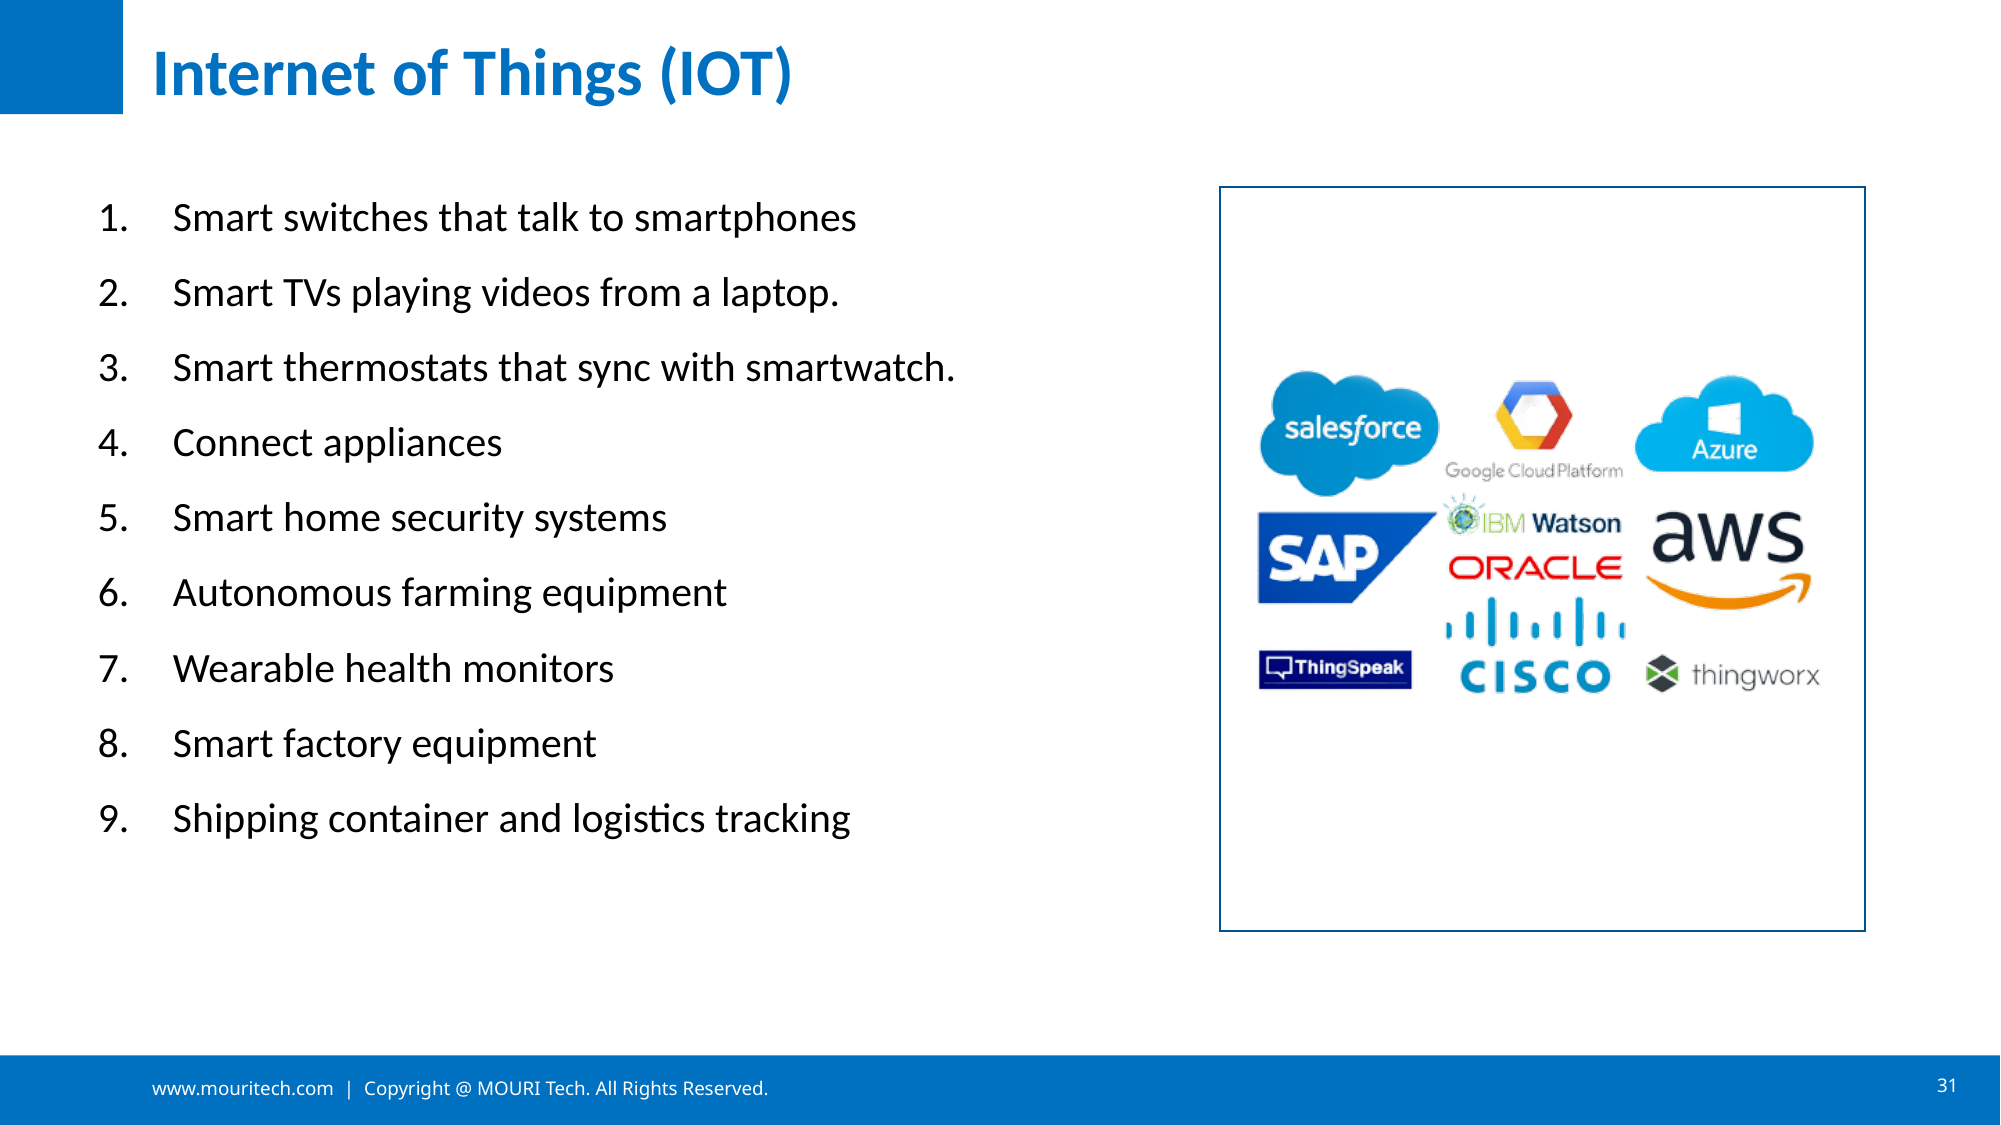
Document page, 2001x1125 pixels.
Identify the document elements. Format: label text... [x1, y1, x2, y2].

text_box [1219, 186, 1866, 932]
title Internet of Things (IOT) [137, 7, 1921, 141]
picture [1233, 355, 1846, 731]
text_box Smart switches that talk to smartphones Smart TVs playing videos from a laptop. Smart thermostats that sync with smartwatch. Connect appliances Smart home security systems Autonomous farming equipment Wearable health monitors Smart factory equipment Shipping container and logistics tracking [82, 157, 1880, 992]
